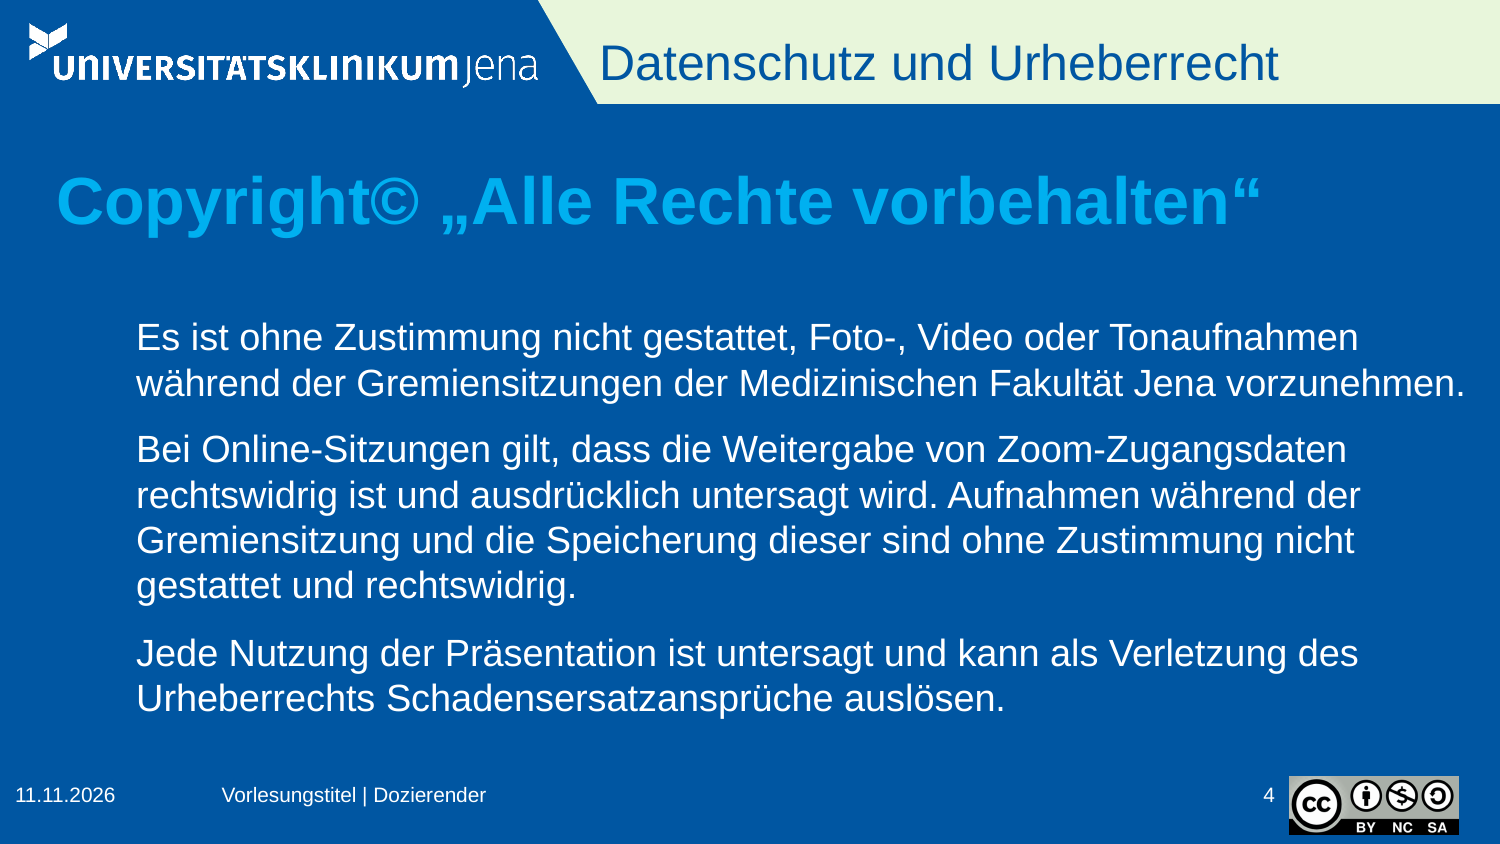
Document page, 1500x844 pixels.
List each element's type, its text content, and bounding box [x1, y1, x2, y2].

text_box Es ist ohne Zustimmung nicht gestattet, Foto-, Video oder Tonaufnahmen während der Gremiensitzungen der Medizinischen Fakultät Jena vorzunehmen. Bei Online-Sitzungen gilt, dass die Weitergabe von Zoom-Zugangsdaten rechtswidrig ist und ausdrücklich untersagt wird. Aufnahmen während der Gremiensitzung und die Speicherung dieser sind ohne Zustimmung nicht gestattet und rechtswidrig. Jede Nutzung der Präsentation ist untersagt und kann als Verletzung des Urheberrechts Schadensersatzansprüche auslösen. [69, 305, 1490, 767]
picture [29, 23, 538, 88]
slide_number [0, 776, 145, 812]
slide_number 4 [1173, 774, 1278, 814]
text_box Copyright© „Alle Rechte vorbehalten“ [41, 150, 1306, 245]
picture [1289, 776, 1459, 835]
title Datenschutz und Urheberrecht [584, 1, 1500, 120]
footer Vorlesungstitel | Dozierender [206, 776, 1164, 812]
